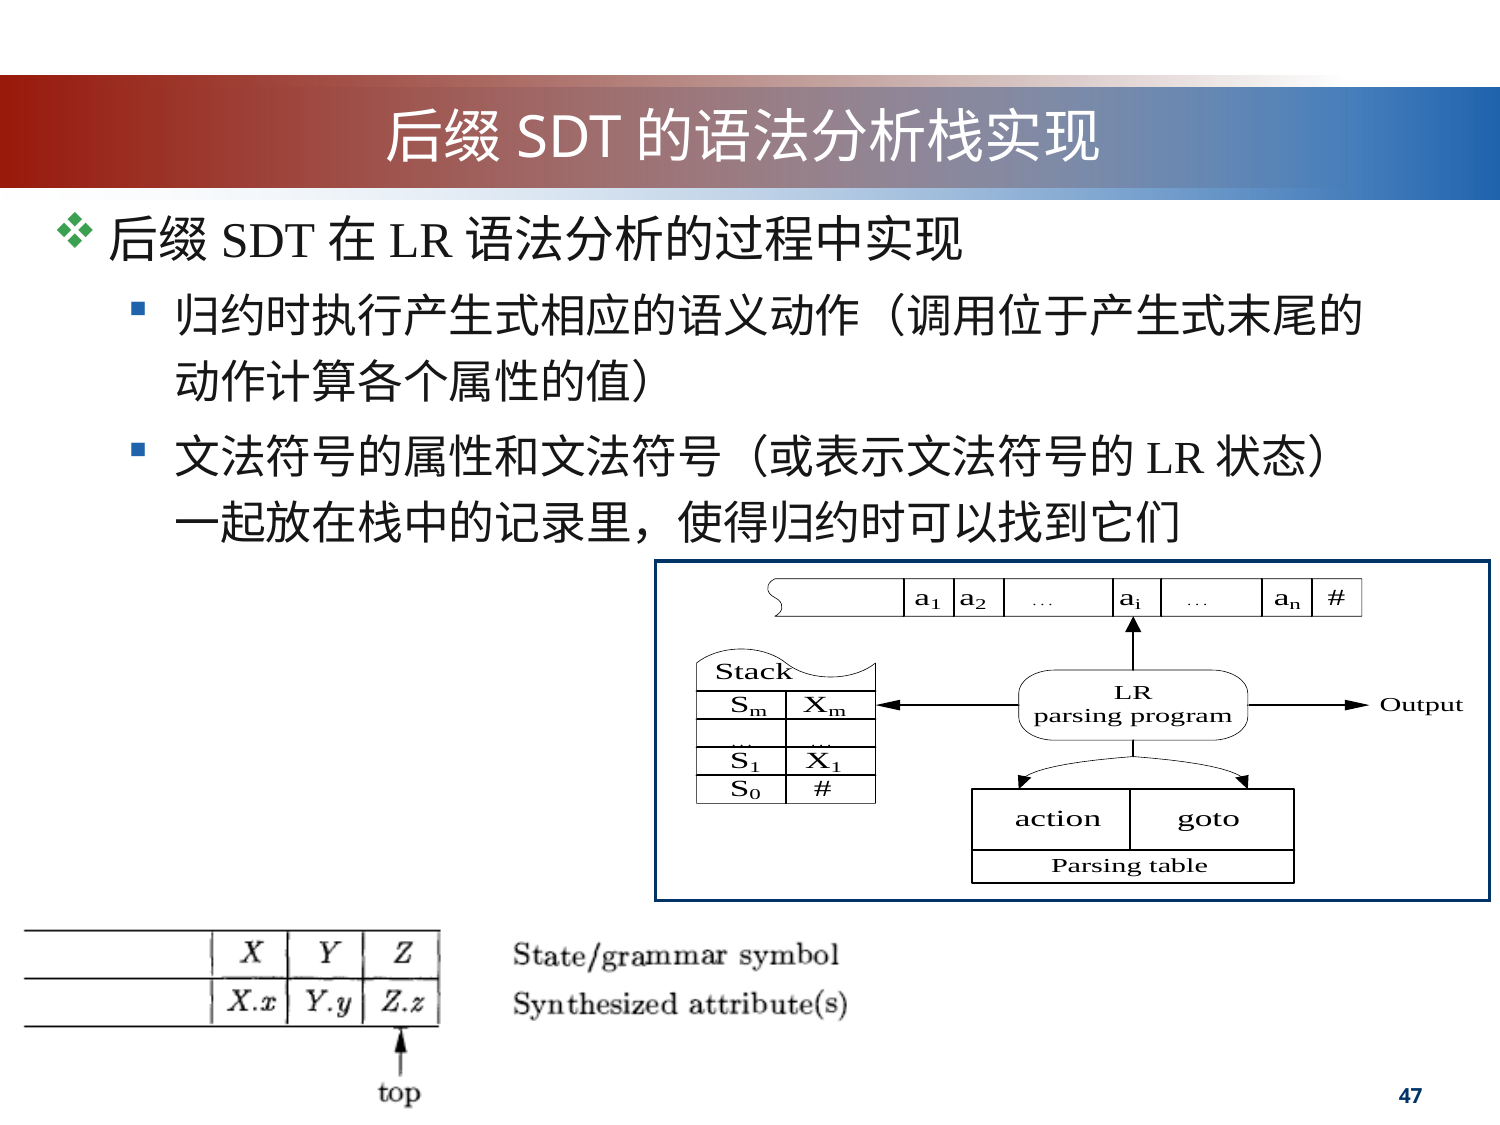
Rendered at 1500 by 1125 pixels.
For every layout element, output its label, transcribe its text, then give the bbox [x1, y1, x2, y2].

list 后缀SDT在LR语法分析的过程中实现 归约时执行产生式相应的语义动作（调用位于产生式末尾的动作计算各个属性的值） 文法符号的属性和文法符号（或表示文法符号的LR状态）一起放在栈中的记录里，使得归约时可以找到它们 [37, 187, 1388, 688]
slide_number 47 [1087, 1074, 1438, 1117]
title 后缀SDT的语法分析栈实现 [137, 87, 1351, 181]
picture [0, 912, 876, 1125]
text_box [657, 562, 1488, 900]
